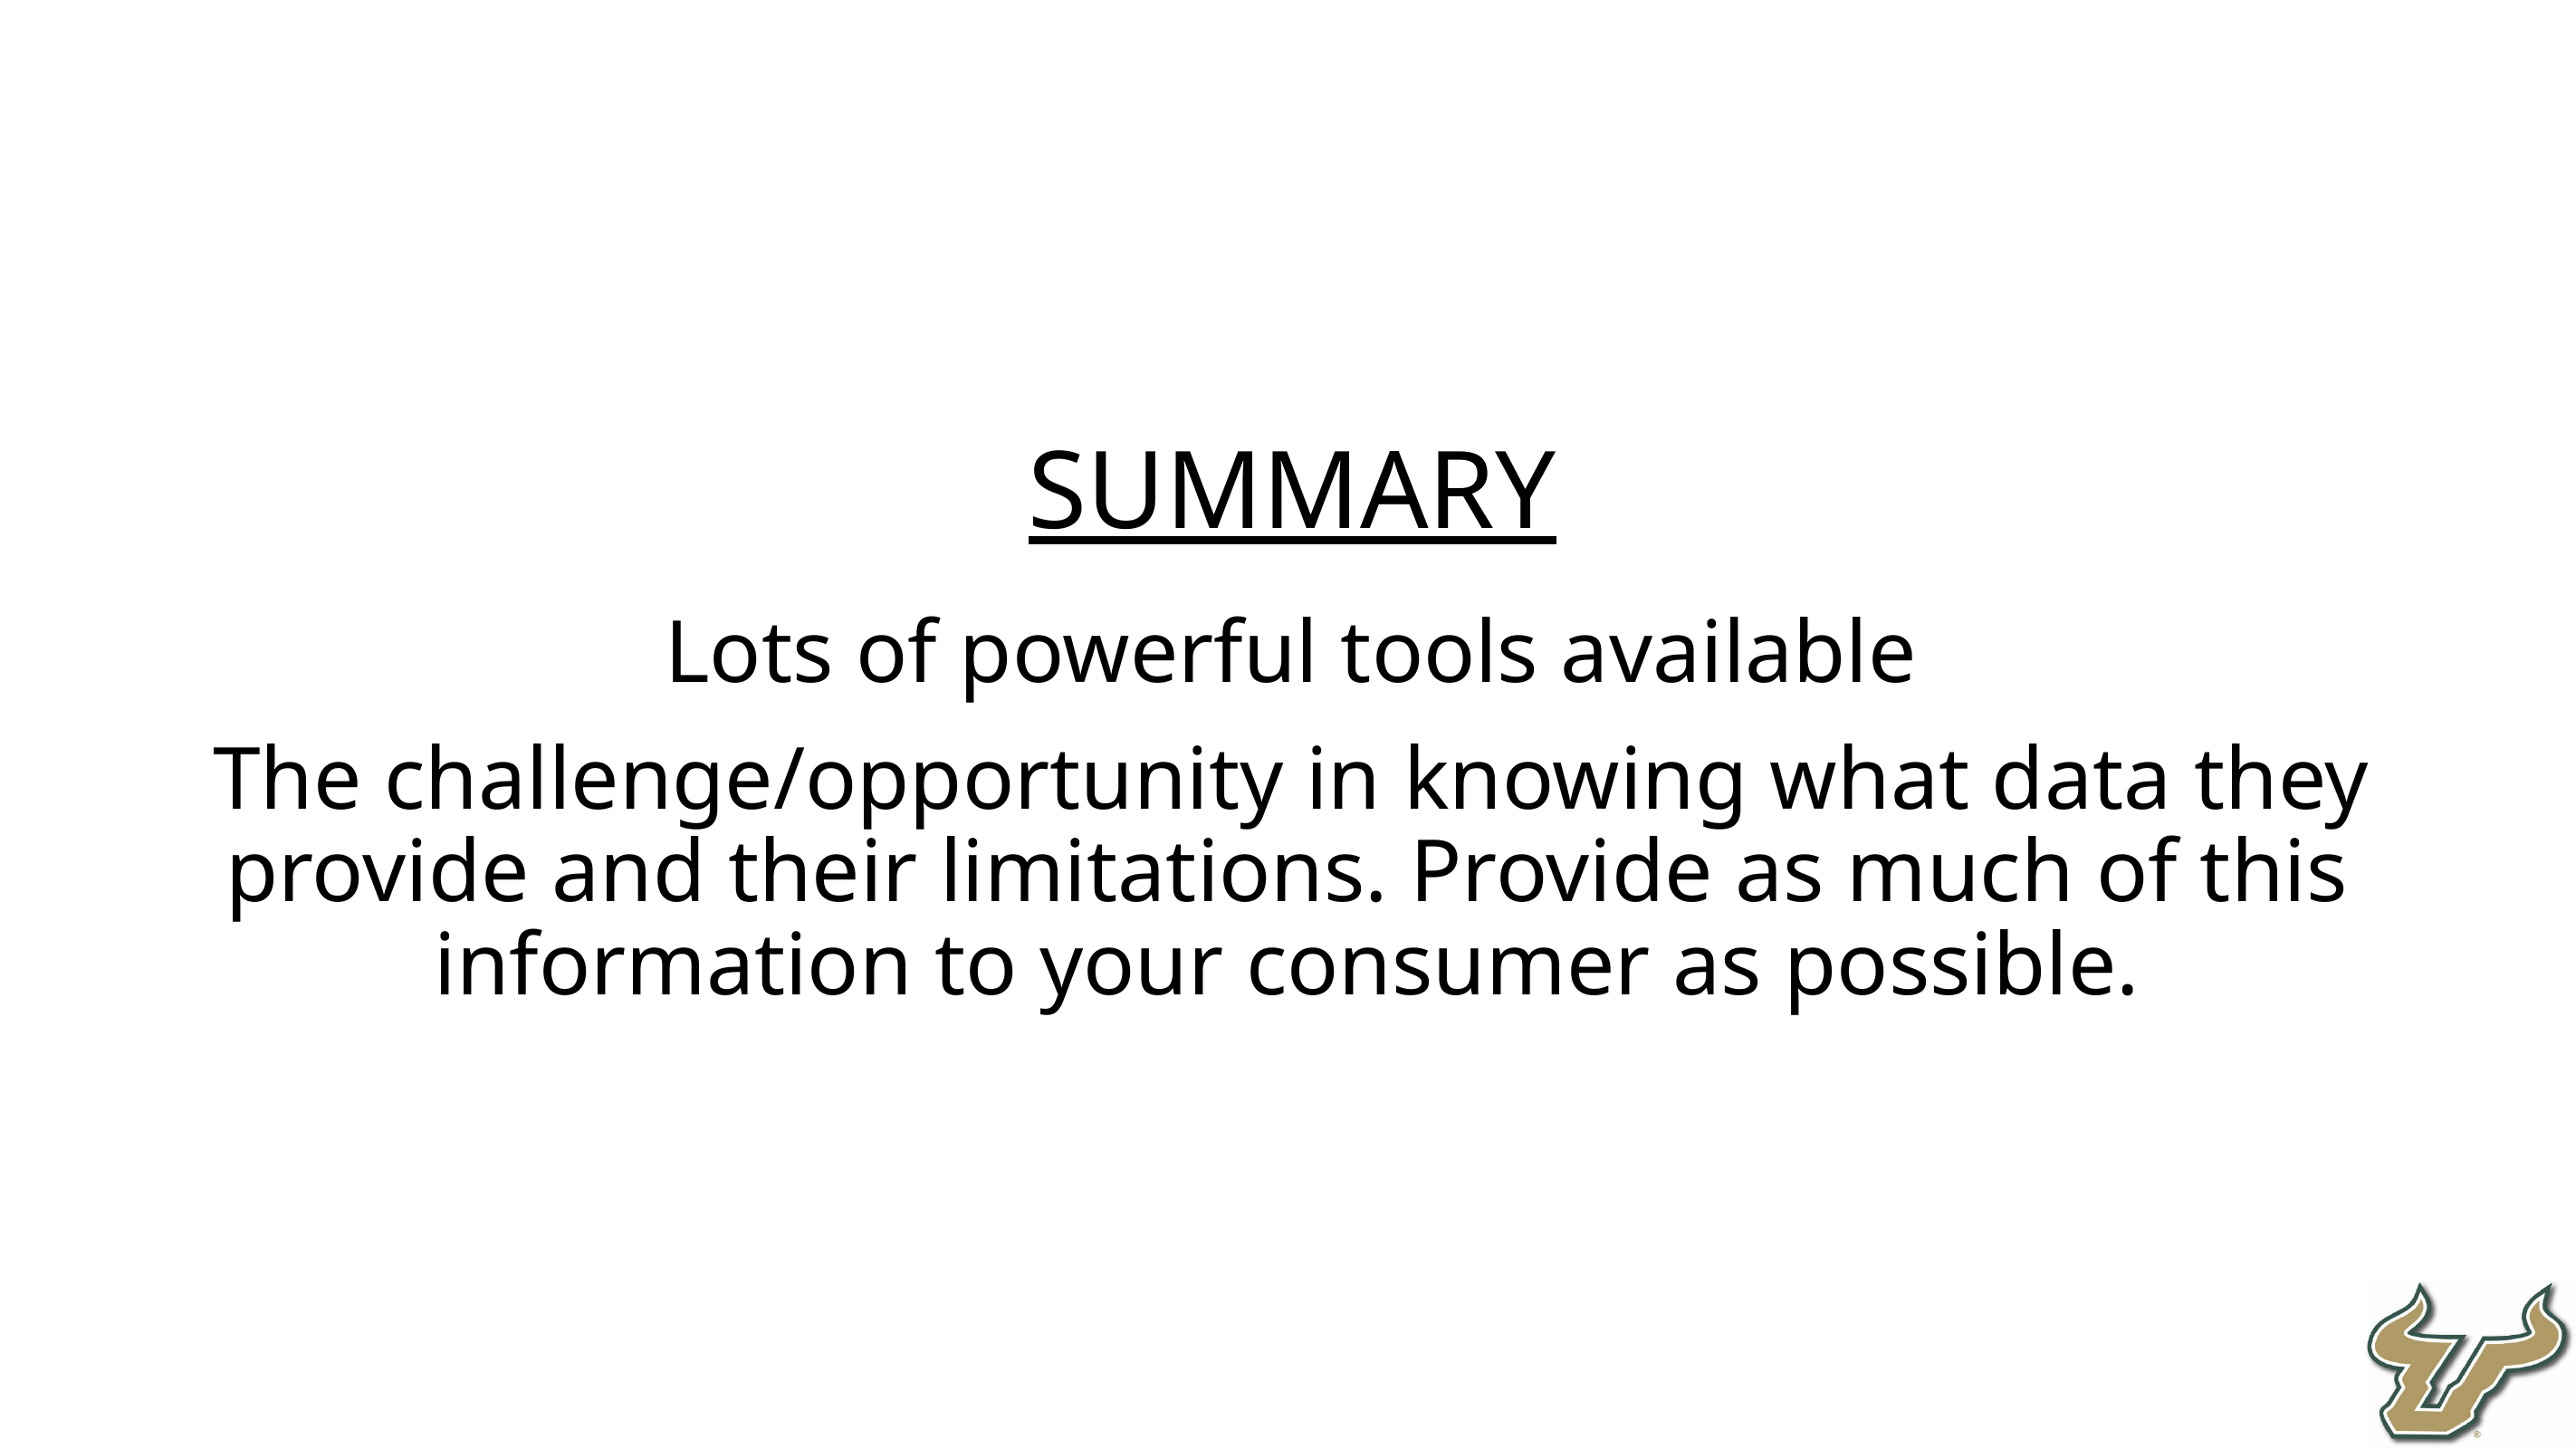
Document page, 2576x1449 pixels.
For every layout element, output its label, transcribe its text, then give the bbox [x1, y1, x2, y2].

list Summary Lots of powerful tools available The challenge/opportunity in knowing what data they provide and their limitations. Provide as much of this information to your consumer as possible. [139, 175, 2437, 1274]
picture [2363, 1278, 2576, 1448]
